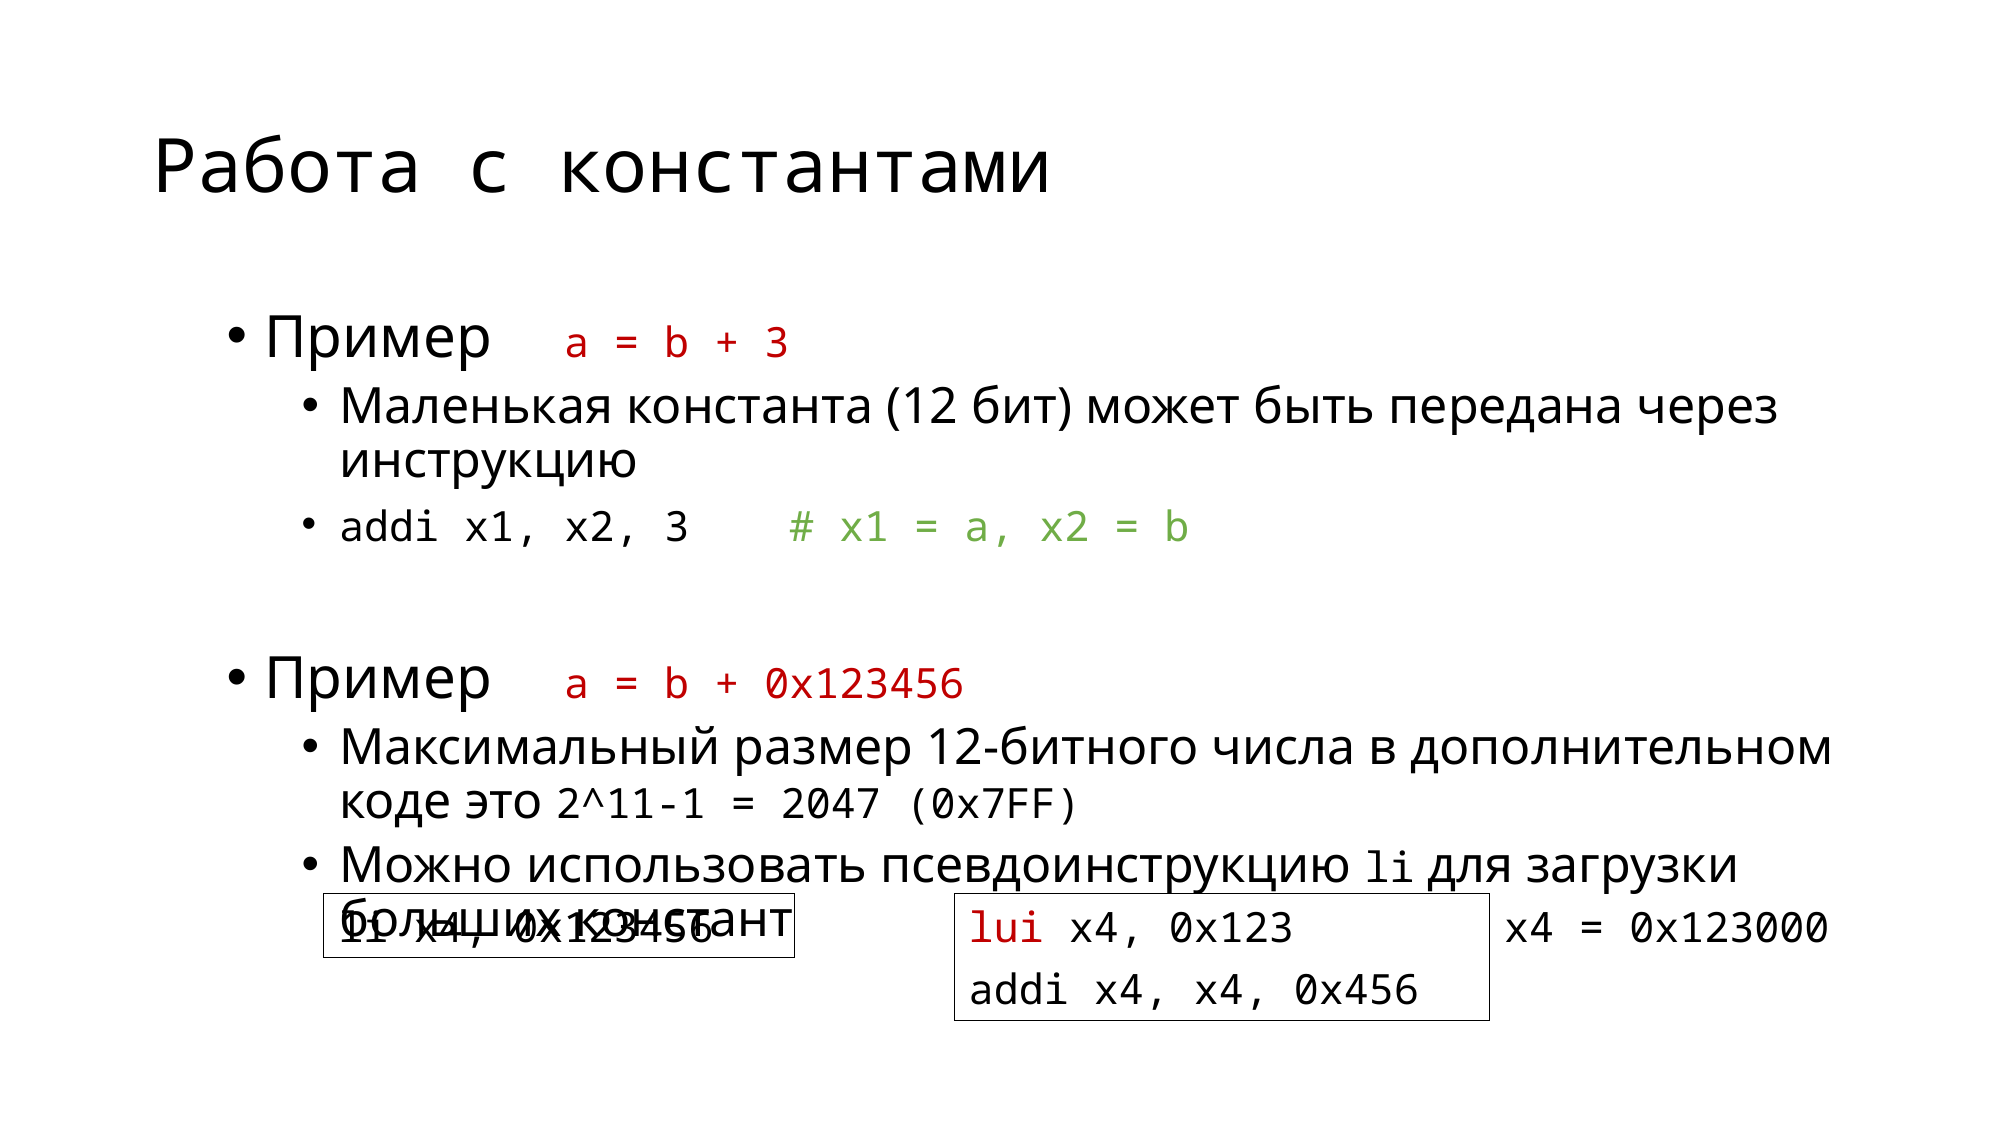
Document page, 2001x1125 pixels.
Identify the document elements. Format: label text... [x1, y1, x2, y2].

title Работа с константами [137, 59, 1863, 278]
list Пример a = b + 3 Маленькая константа (12 бит) может быть передана через инструкцию addi x1, x2, 3 # x1 = a, x2 = b Пример a = b + 0x123456 Максимальный размер 12-битного числа в дополнительном коде это 2^11-1 = 2047 (0x7FF) Можно использовать псевдоинструкцию li для загрузки больших констант [211, 299, 1863, 1066]
text_box x4 = 0x123000 [1489, 893, 1960, 958]
text_box li x4, 0x123456 [323, 893, 795, 958]
text_box lui x4, 0x123 addi x4, x4, 0x456 [954, 893, 1490, 1021]
